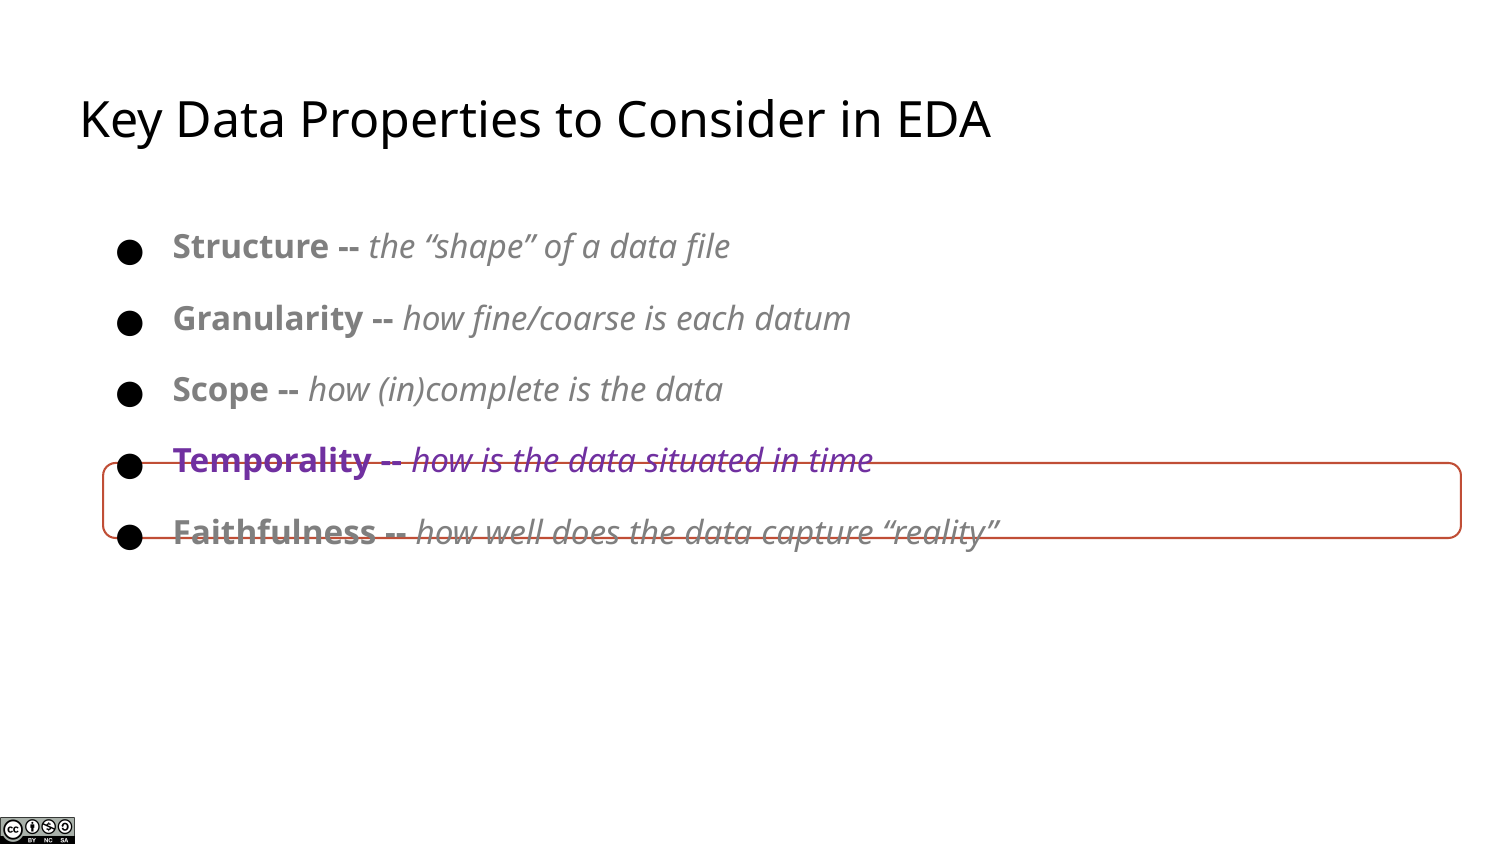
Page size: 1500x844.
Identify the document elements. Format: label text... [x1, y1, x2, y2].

picture [0, 817, 75, 844]
list Structure -- the “shape” of a data file Granularity -- how fine/coarse is each datum Scope -- how (in)complete is the data Temporality -- how is the data situated in time Faithfulness -- how well does the data capture “reality” [103, 224, 1397, 760]
text_box [1397, 462, 1461, 538]
title Key Data Properties to Consider in EDA [67, 39, 1397, 203]
